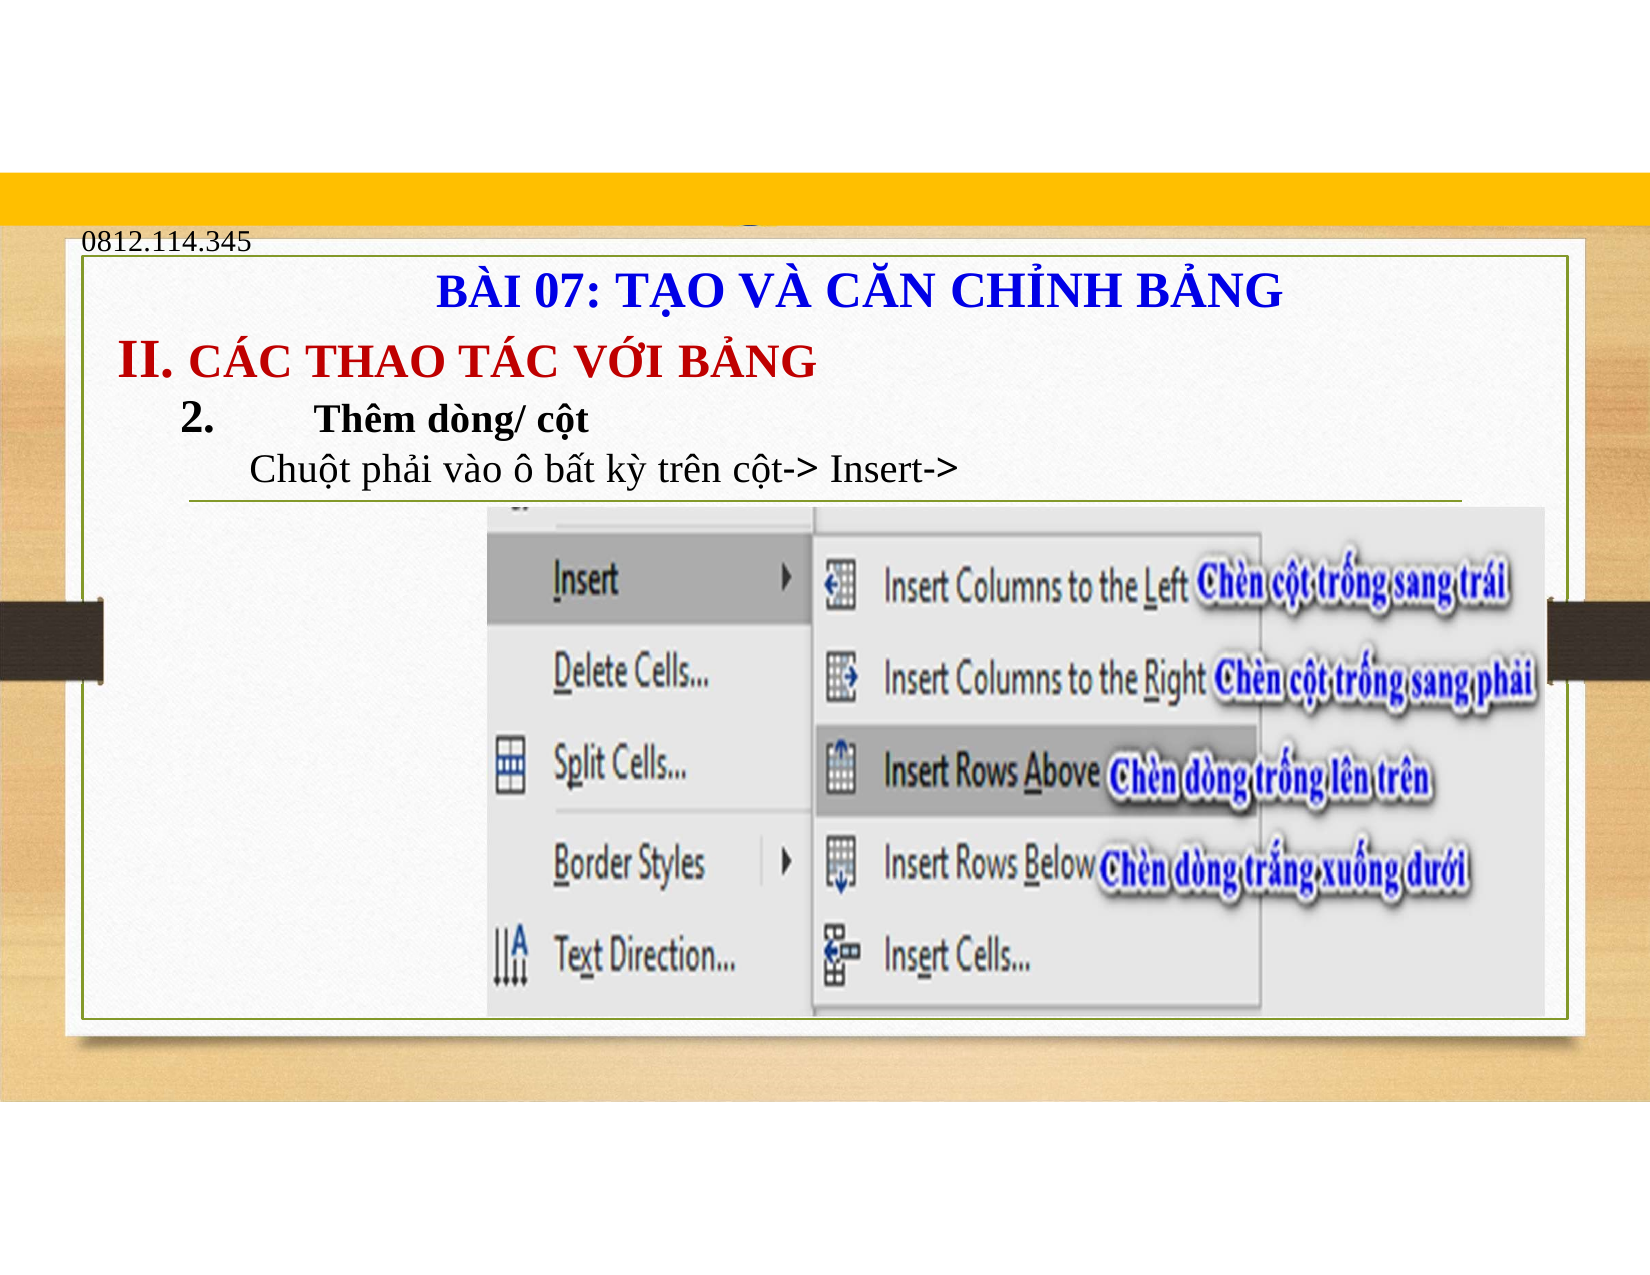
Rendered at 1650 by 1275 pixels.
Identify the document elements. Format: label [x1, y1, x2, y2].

picture [0, 1017, 1650, 1102]
text_box [722, 173, 1100, 228]
text_box [0, 173, 1650, 1017]
